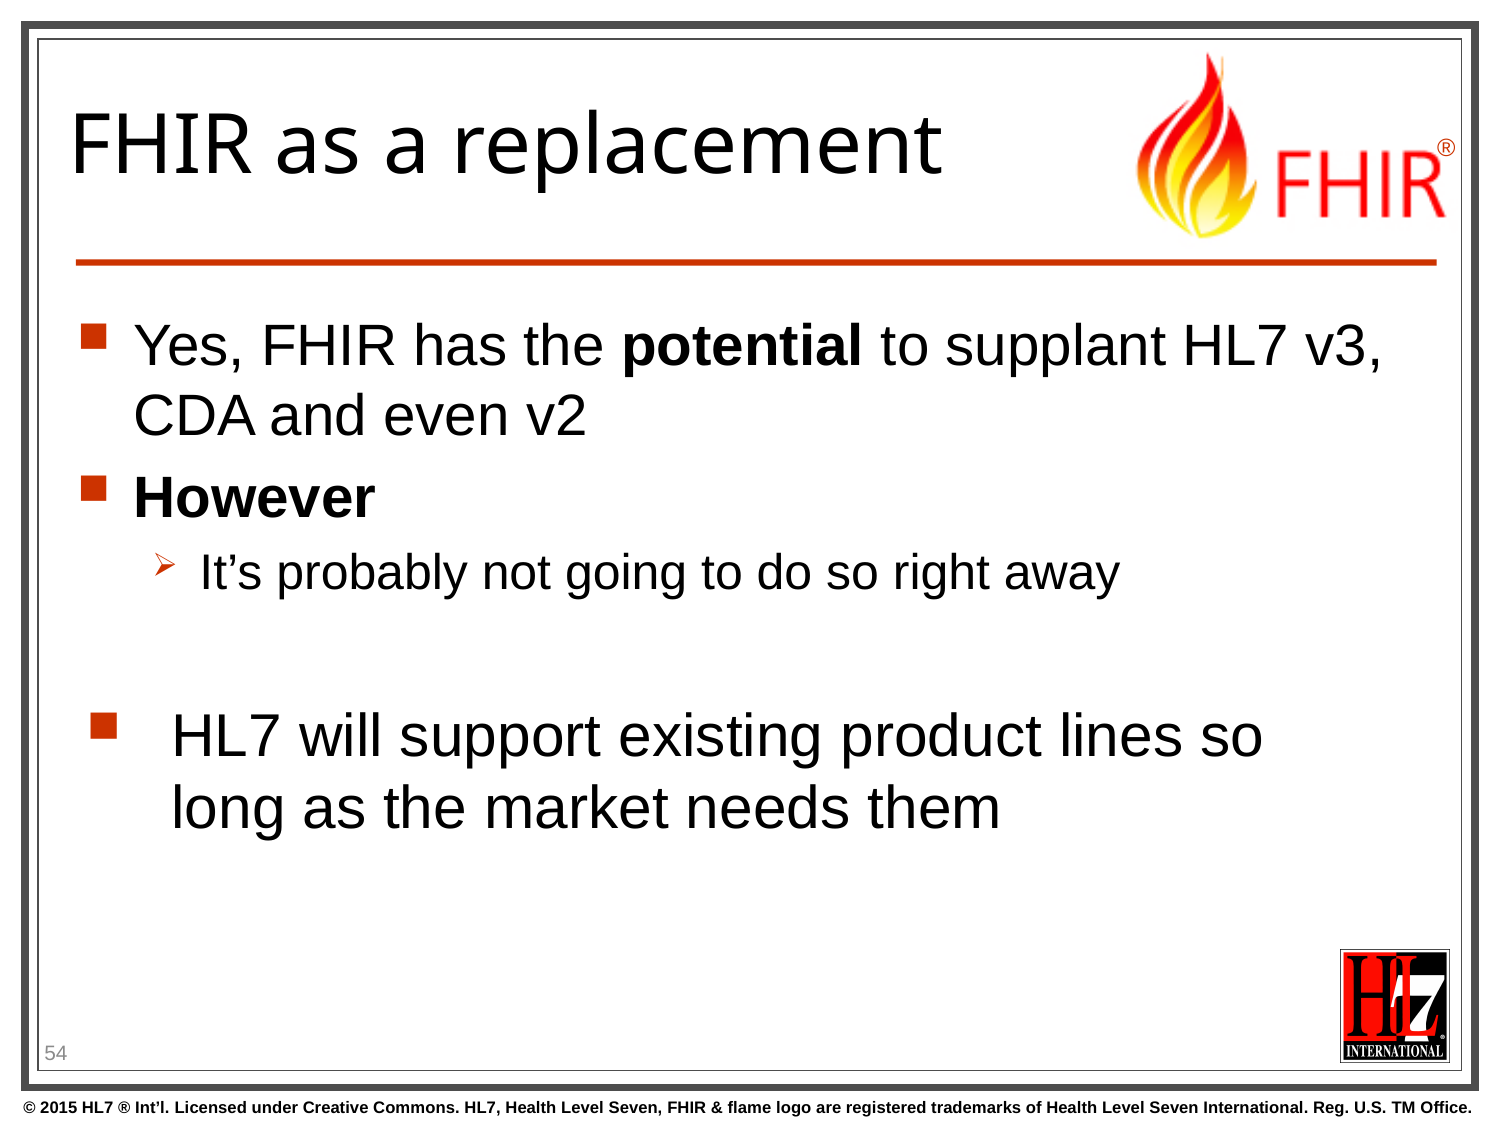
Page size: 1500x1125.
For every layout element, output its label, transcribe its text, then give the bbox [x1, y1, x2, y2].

picture [1124, 42, 1458, 249]
list Yes, FHIR has the potential to supplant HL7 v3, CDA and even v2 However It’s probably not going to do so right away HL7 will support existing product lines so long as the market needs them [62, 299, 1438, 1059]
slide_number 54 [29, 1034, 148, 1071]
picture [1340, 949, 1450, 1063]
title FHIR as a replacement [53, 54, 1128, 244]
